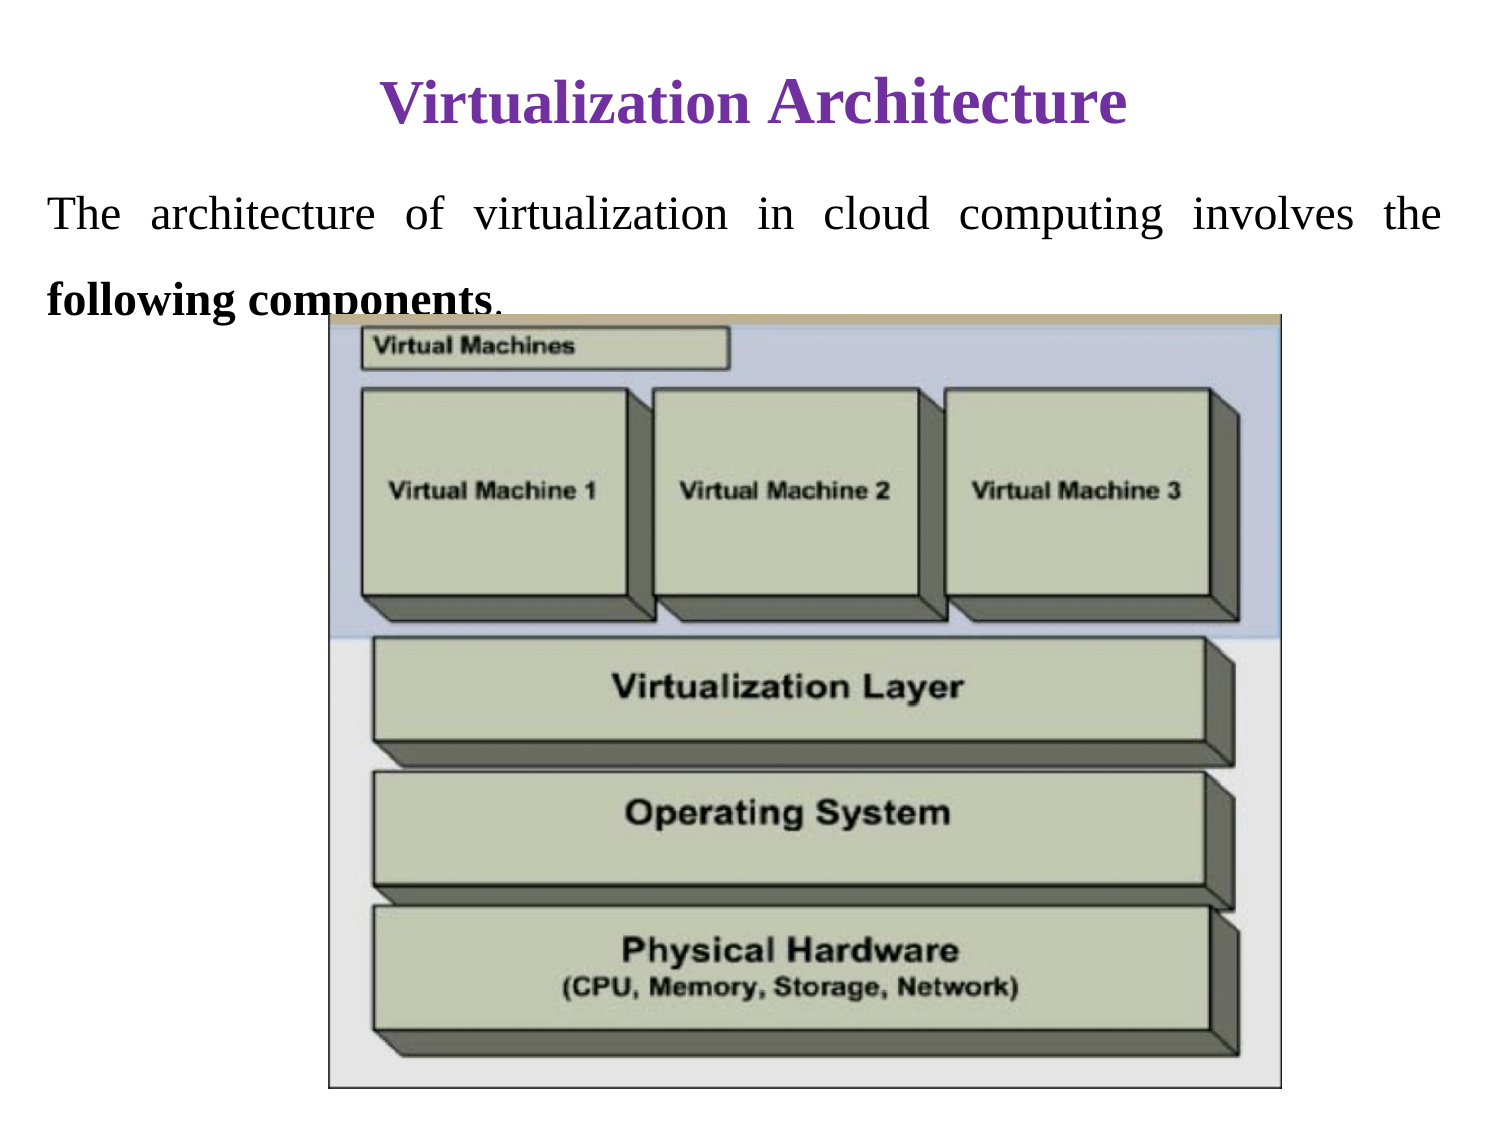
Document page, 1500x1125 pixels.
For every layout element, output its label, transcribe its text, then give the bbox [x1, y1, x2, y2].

picture [328, 314, 1282, 1089]
text_box Virtualization Architecture [145, 49, 1363, 145]
text_box The architecture of virtualization in cloud computing involves the following components. [32, 145, 1460, 333]
